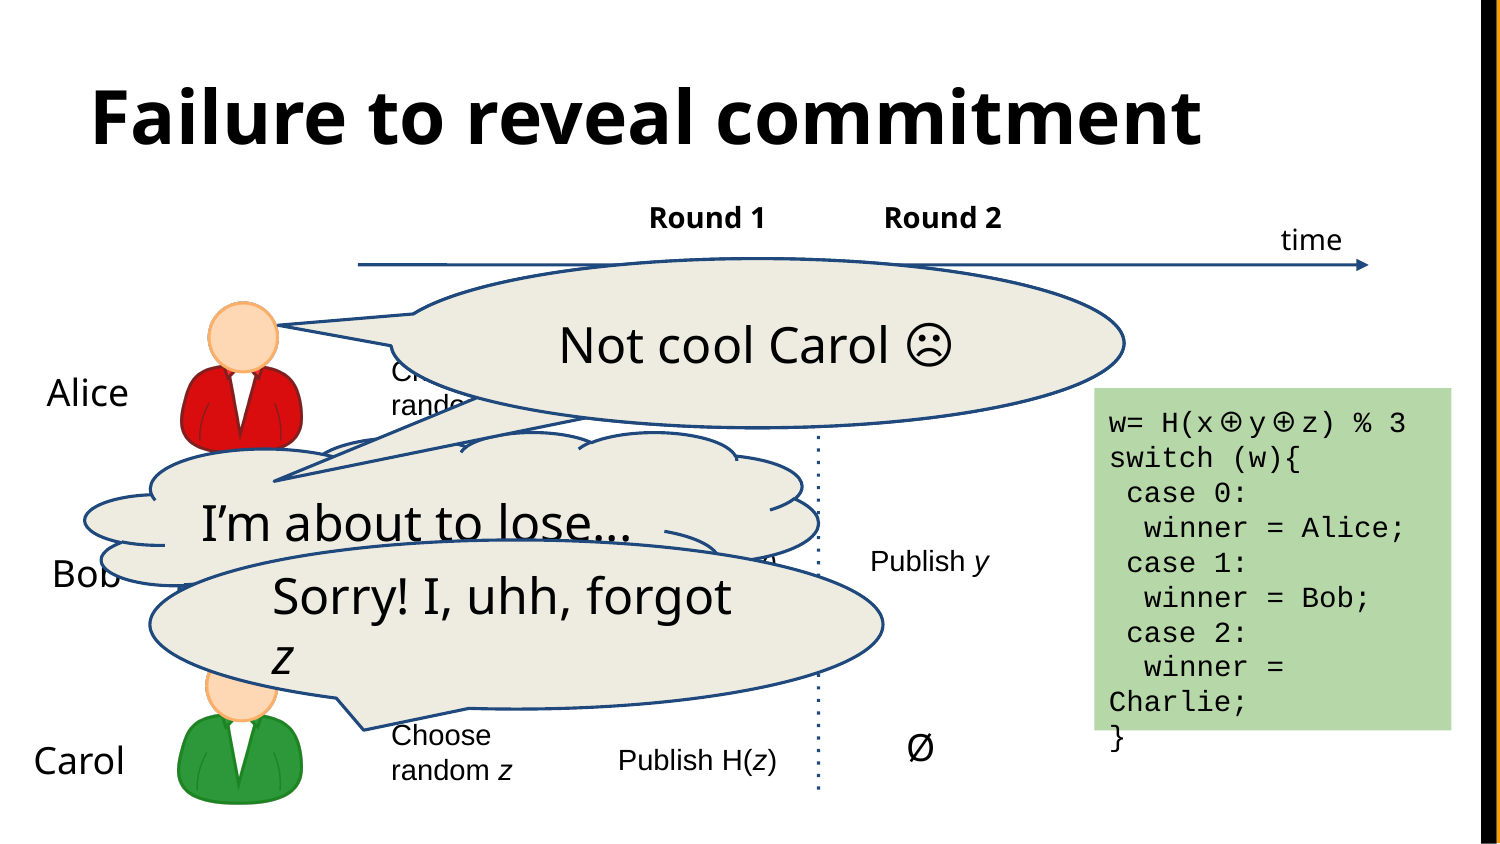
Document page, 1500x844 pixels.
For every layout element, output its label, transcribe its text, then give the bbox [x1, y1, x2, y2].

text_box Alice [10, 354, 166, 402]
picture [177, 648, 303, 805]
text_box Failure to reveal commitment [74, 33, 1452, 175]
text_box Round 2 [868, 184, 1025, 255]
picture [177, 473, 303, 630]
text_box Choose random z [376, 709, 560, 815]
text_box Choose random x [522, 424, 560, 434]
picture [179, 301, 303, 455]
text_box Sorry! I, uhh, forgot z [296, 398, 586, 476]
text_box Carol [0, 722, 165, 771]
text_box Publish H(y) [755, 543, 806, 572]
text_box I’m about to lose... [306, 432, 819, 560]
text_box Not cool Carol ☹ [307, 258, 1124, 428]
text_box Publish y [855, 527, 1058, 591]
text_box Publish H(z) [603, 726, 806, 790]
text_box w= H(x⊕y⊕z) % 3 switch (w){ case 0: winner = Alice; case 1: winner = Bob; case 2: winner = Charlie; } [1094, 388, 1452, 731]
text_box Ø [891, 708, 967, 784]
text_box time [1266, 206, 1500, 282]
text_box Round 1 [633, 184, 790, 255]
text_box Bob [36, 535, 138, 584]
text_box Choose random x [376, 344, 474, 438]
text_box I’m about to lose... [84, 439, 374, 586]
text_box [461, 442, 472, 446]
text_box Sorry! I, uhh, forgot z [149, 539, 883, 731]
text_box Publish x [929, 392, 1058, 419]
